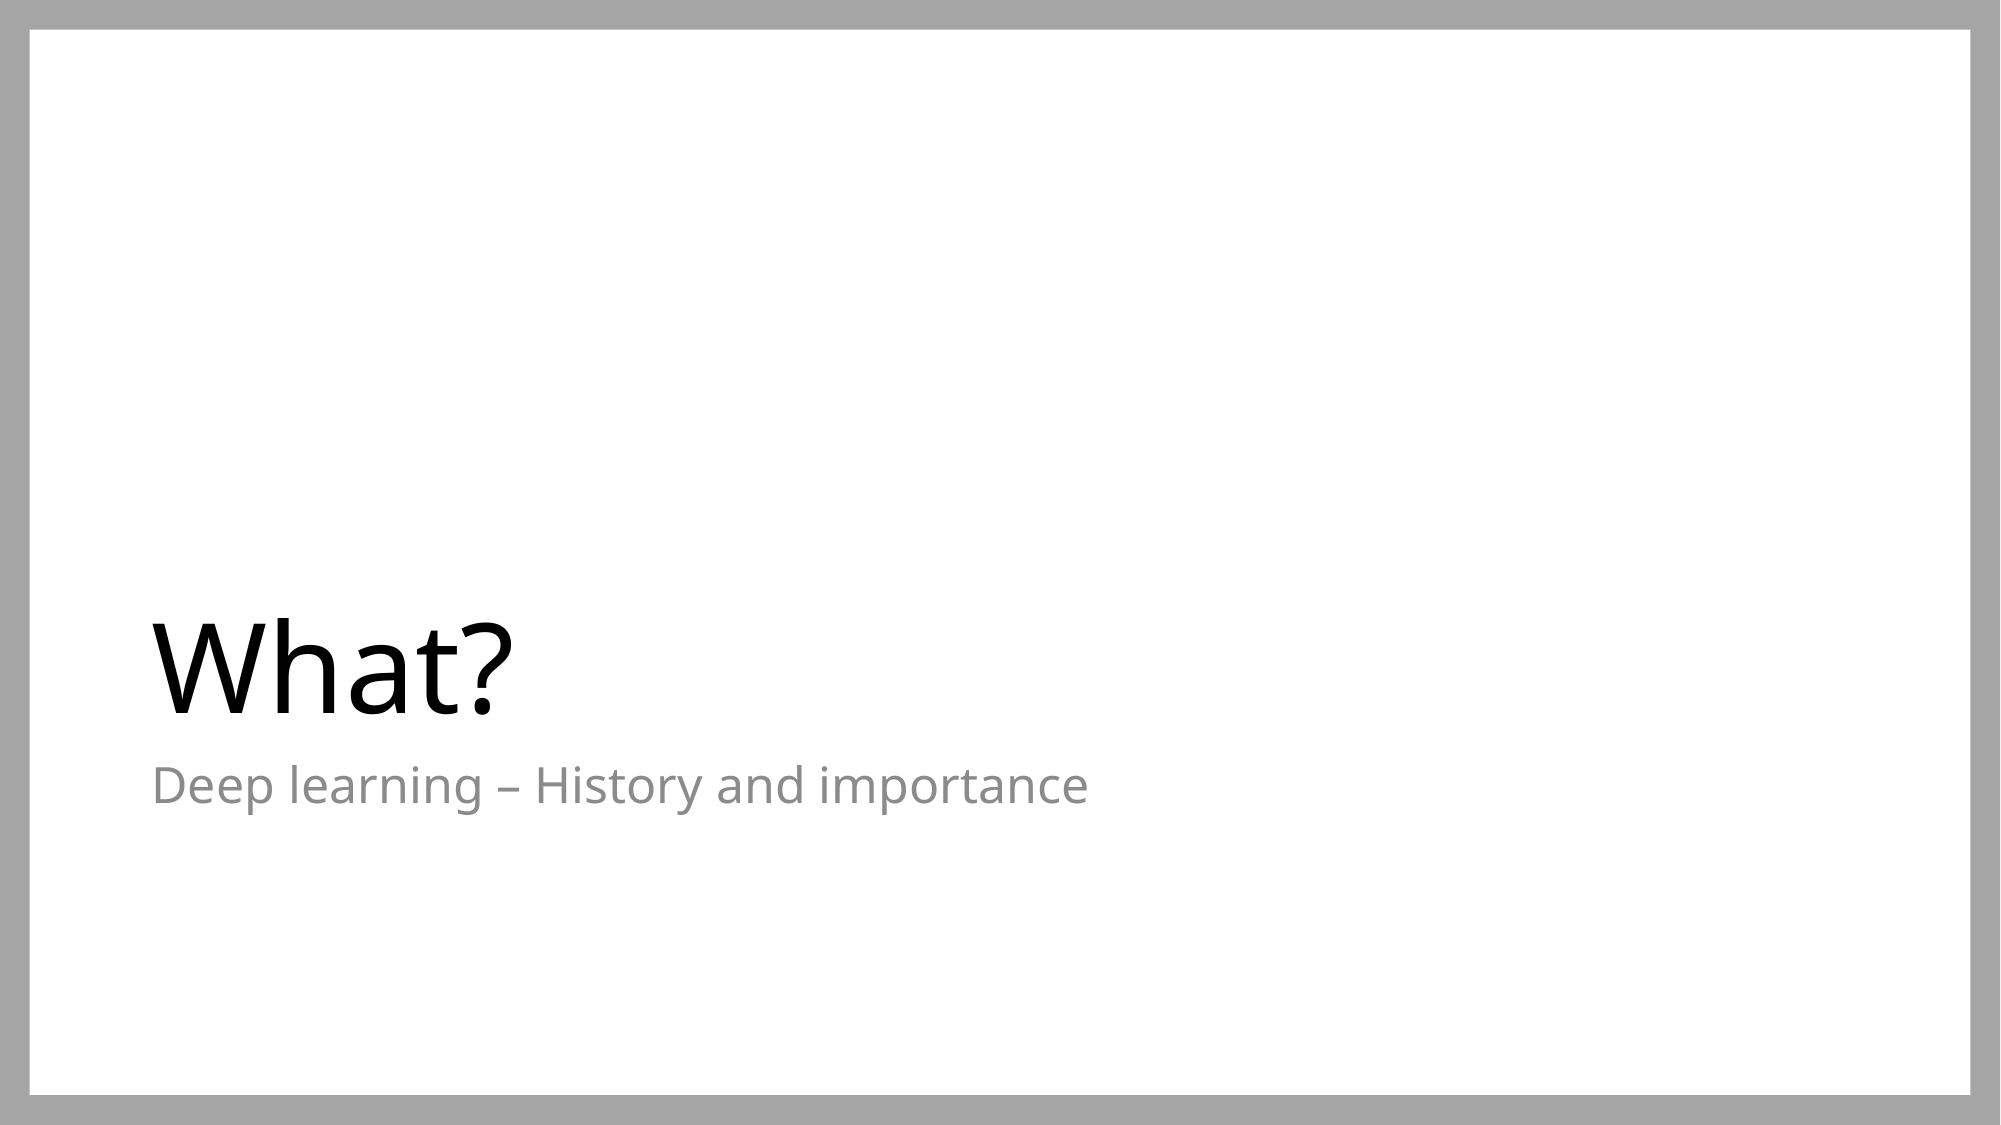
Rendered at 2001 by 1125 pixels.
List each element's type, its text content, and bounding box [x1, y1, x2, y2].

list Deep learning – History and importance [136, 752, 1862, 999]
title What? [136, 280, 1862, 749]
